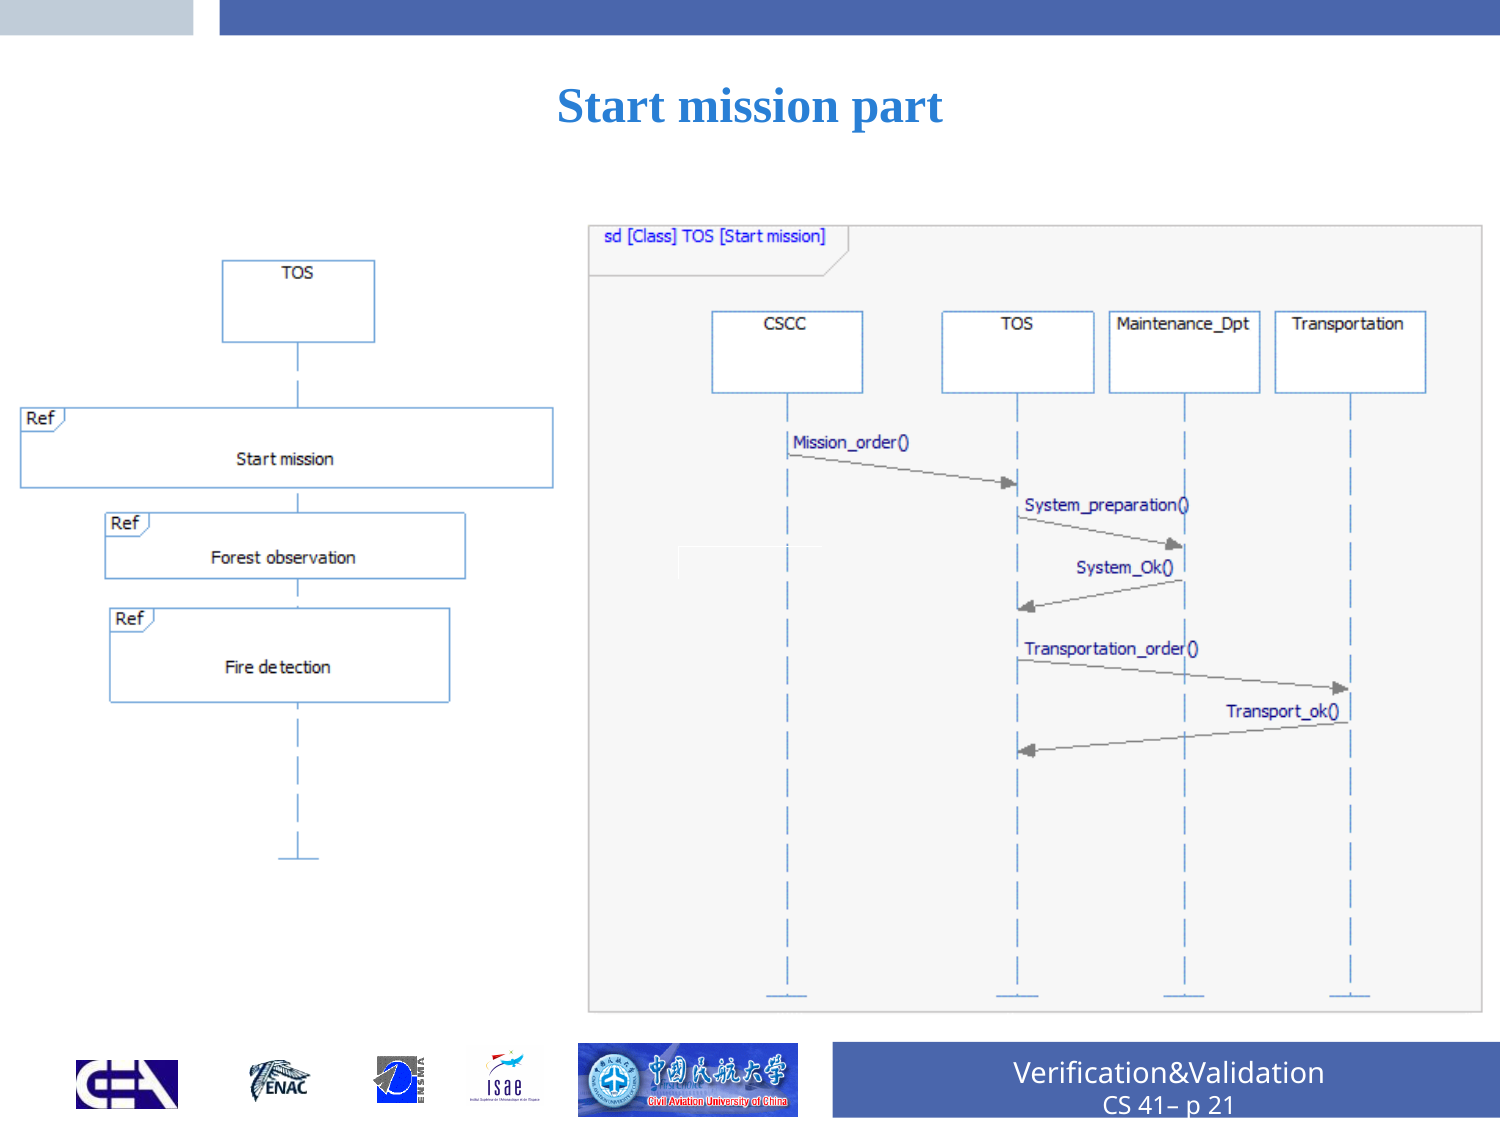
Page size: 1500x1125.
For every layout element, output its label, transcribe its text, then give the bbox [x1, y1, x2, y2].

picture [76, 1060, 178, 1109]
picture [578, 1043, 798, 1117]
picture [249, 1060, 311, 1102]
picture [2, 243, 568, 874]
title Start mission part [75, 45, 1425, 161]
picture [571, 207, 1497, 1027]
picture [466, 1045, 544, 1106]
